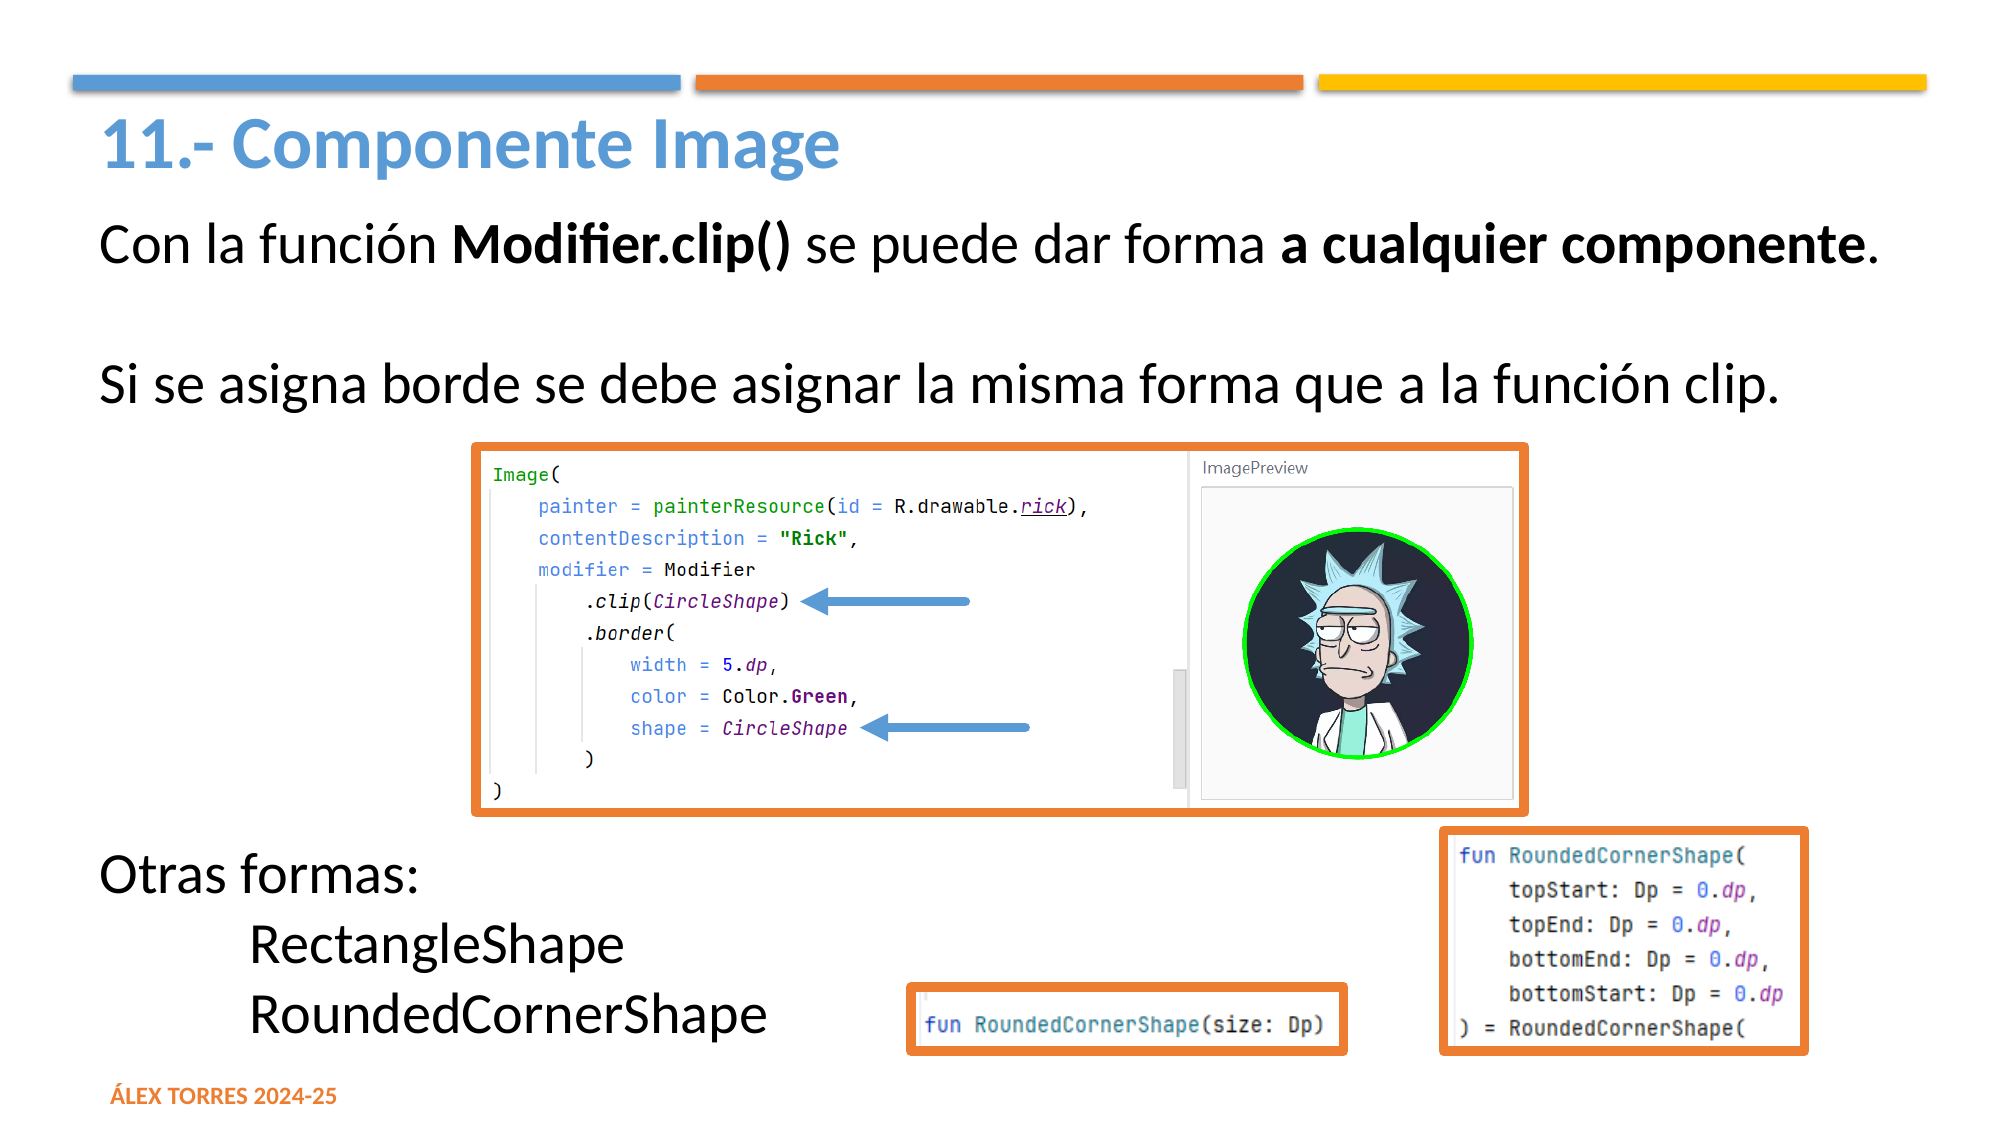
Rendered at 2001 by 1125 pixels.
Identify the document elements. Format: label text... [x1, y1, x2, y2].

picture [1447, 834, 1801, 1047]
picture [479, 450, 1520, 809]
text_box 11.- Componente Image [85, 78, 1915, 188]
picture [915, 991, 1340, 1047]
text_box Con la función Modifier.clip() se puede dar forma a cualquier componente. Si se asigna borde se debe asignar la misma forma que a la función clip. Otras formas: RectangleShape RoundedCornerShape [85, 190, 1915, 1074]
